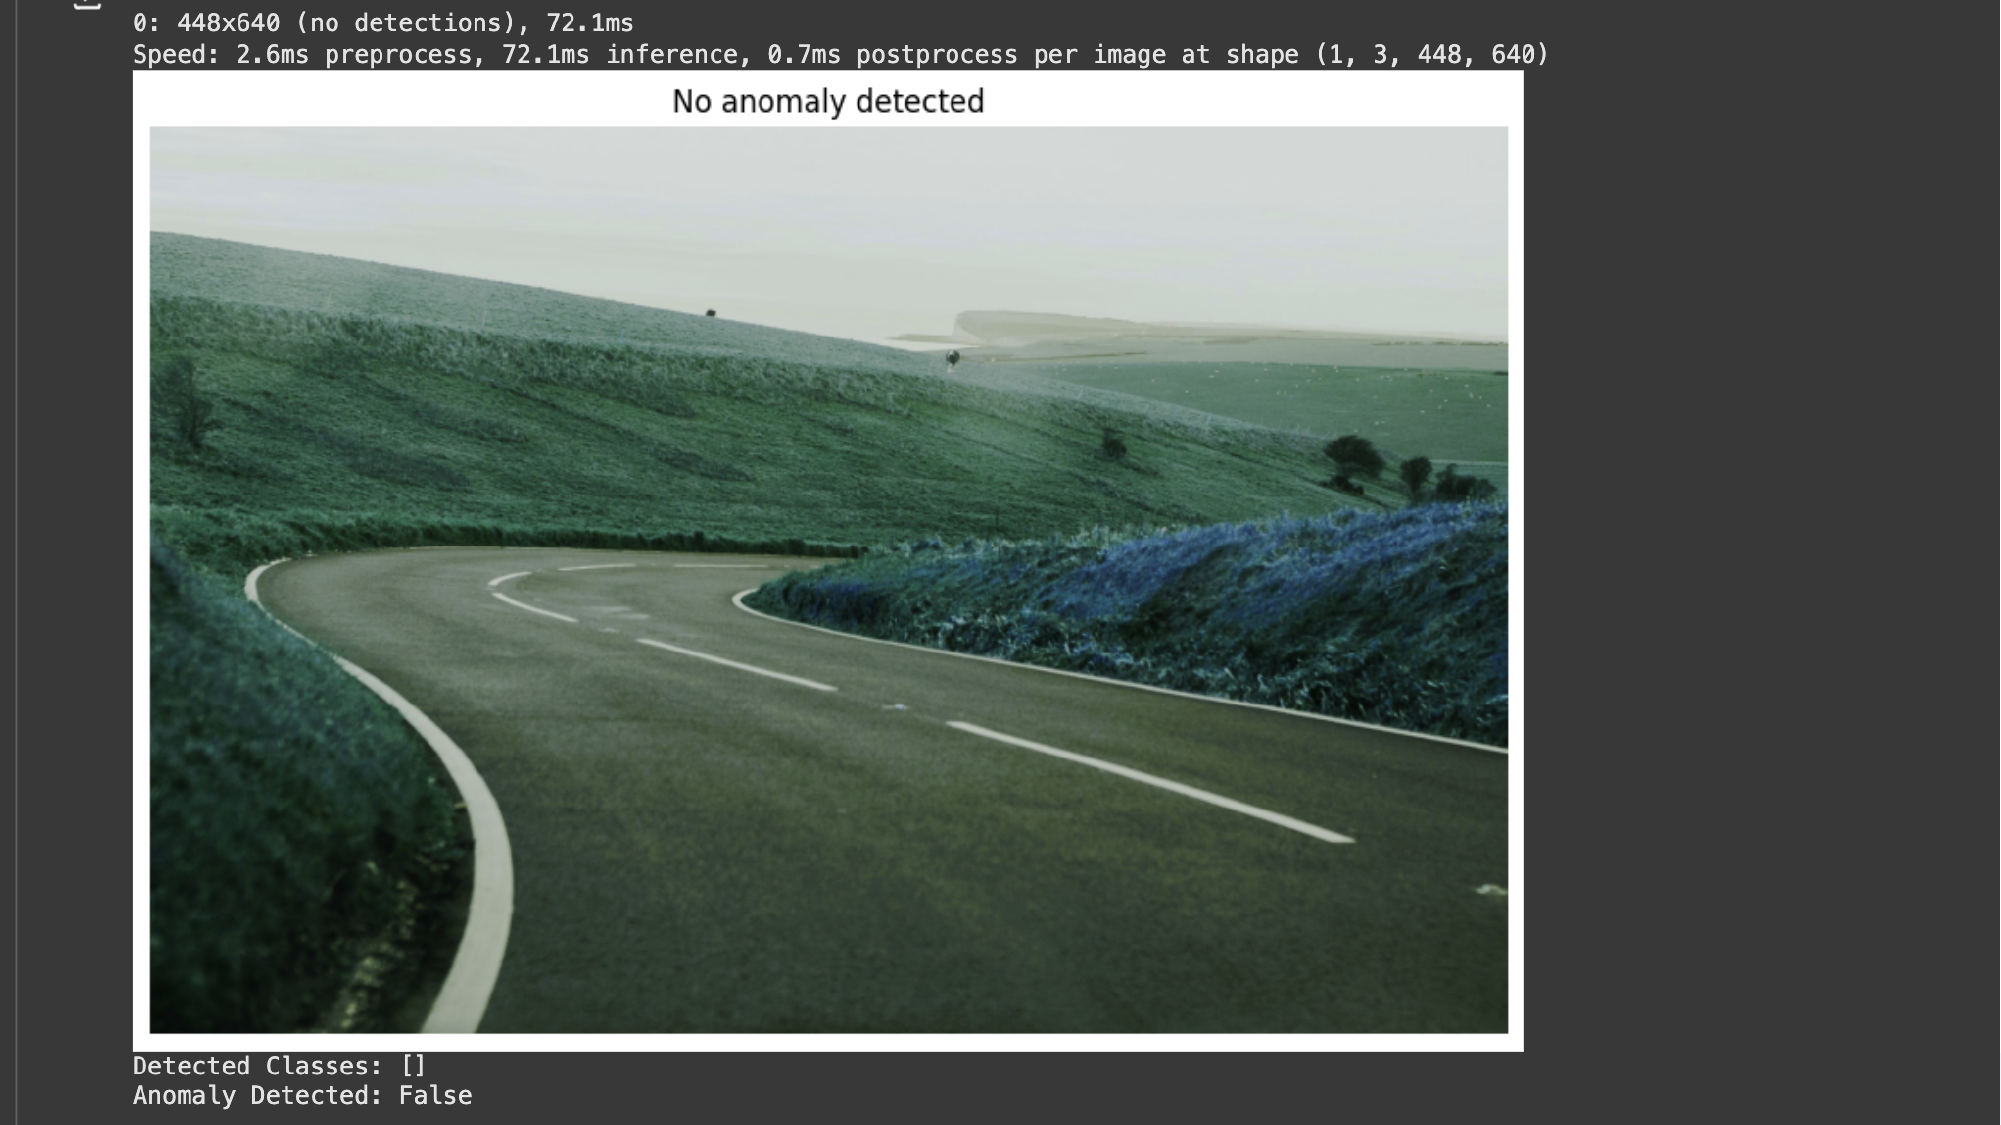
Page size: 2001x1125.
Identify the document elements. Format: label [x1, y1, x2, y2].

list [0, 0, 2000, 1125]
